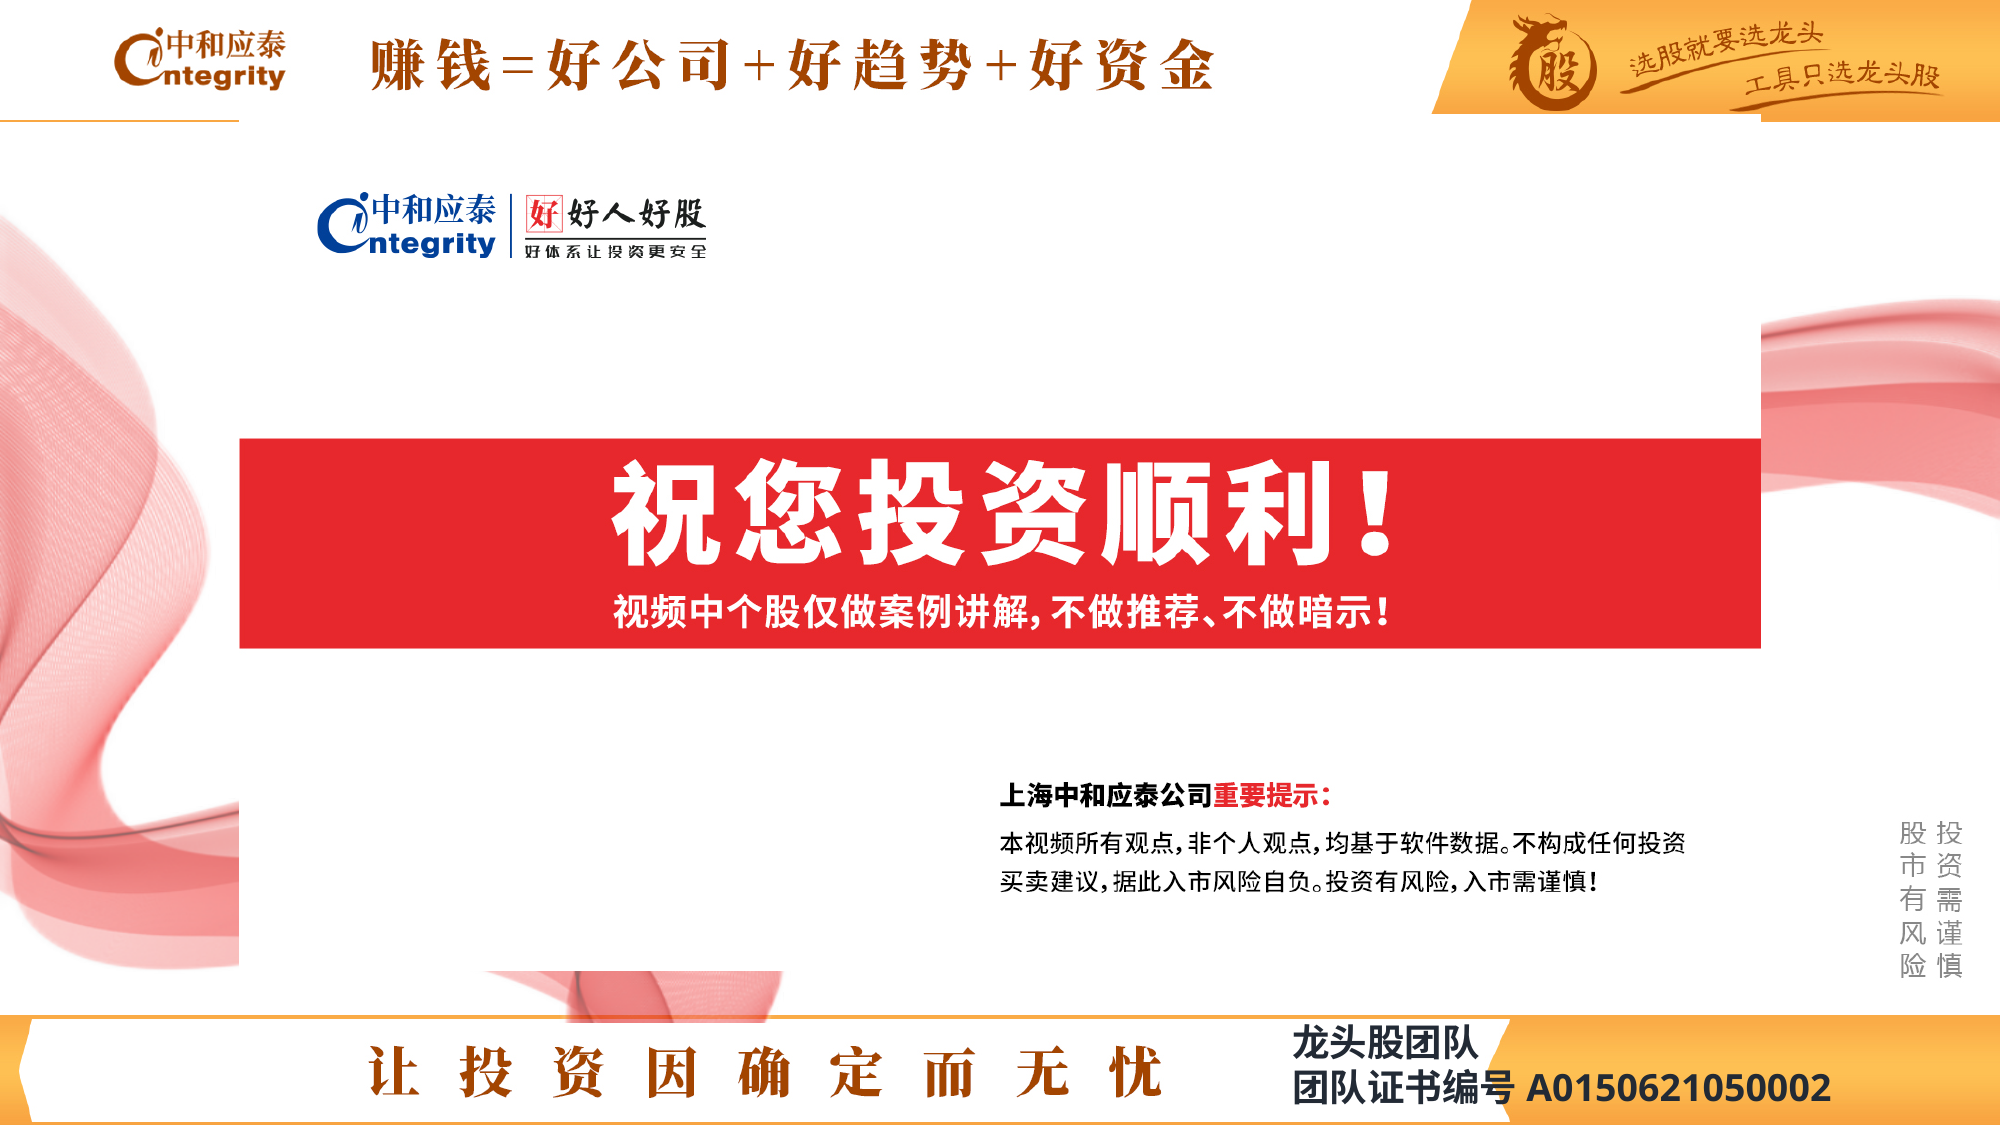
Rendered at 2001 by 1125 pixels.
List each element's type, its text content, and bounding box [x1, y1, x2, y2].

text_box 龙头股团队 团队证书编号A0150621050002 [1277, 1023, 1872, 1117]
picture [0, 0, 2000, 1125]
